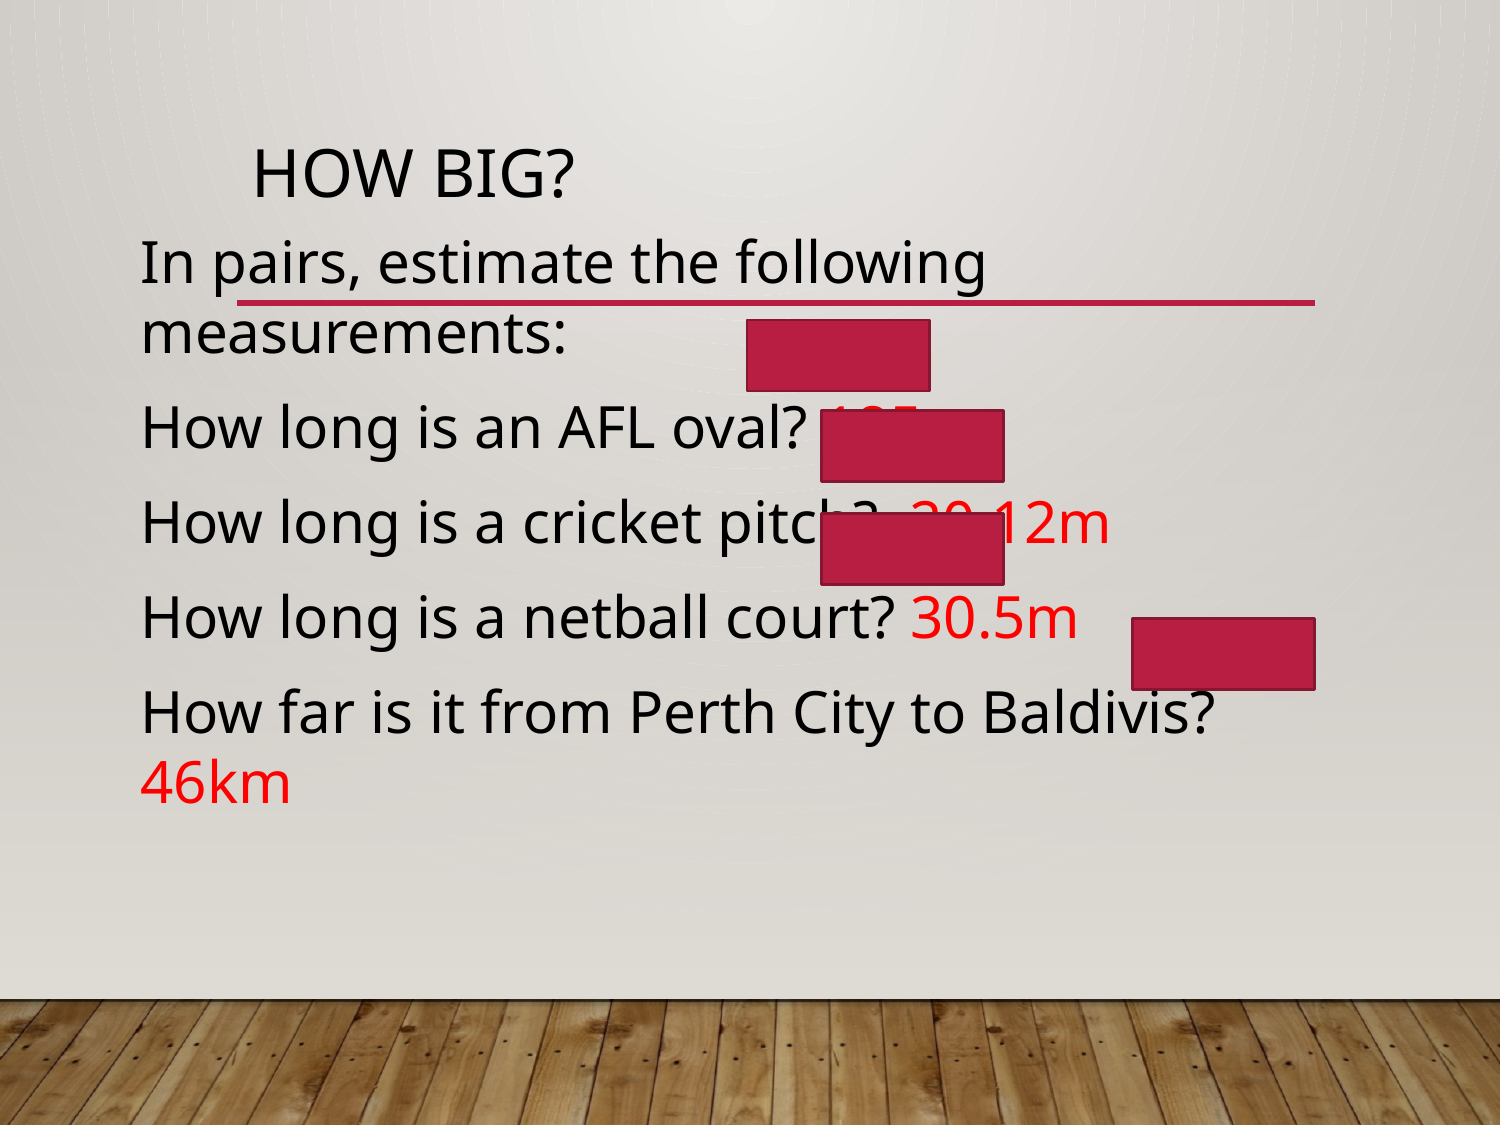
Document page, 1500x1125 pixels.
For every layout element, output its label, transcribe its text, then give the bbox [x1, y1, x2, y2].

text_box [1131, 617, 1316, 691]
picture [0, 999, 1500, 1125]
text_box In pairs, estimate the following measurements: How long is an AFL oval? 185m How long is a cricket pitch? 20.12m How long is a netball court? 30.5m How far is it from Perth City to Baldivis? 46km [126, 218, 1285, 823]
title How Big? [236, 131, 1315, 305]
text_box [820, 512, 1005, 586]
text_box [820, 409, 1005, 483]
text_box [746, 319, 931, 392]
